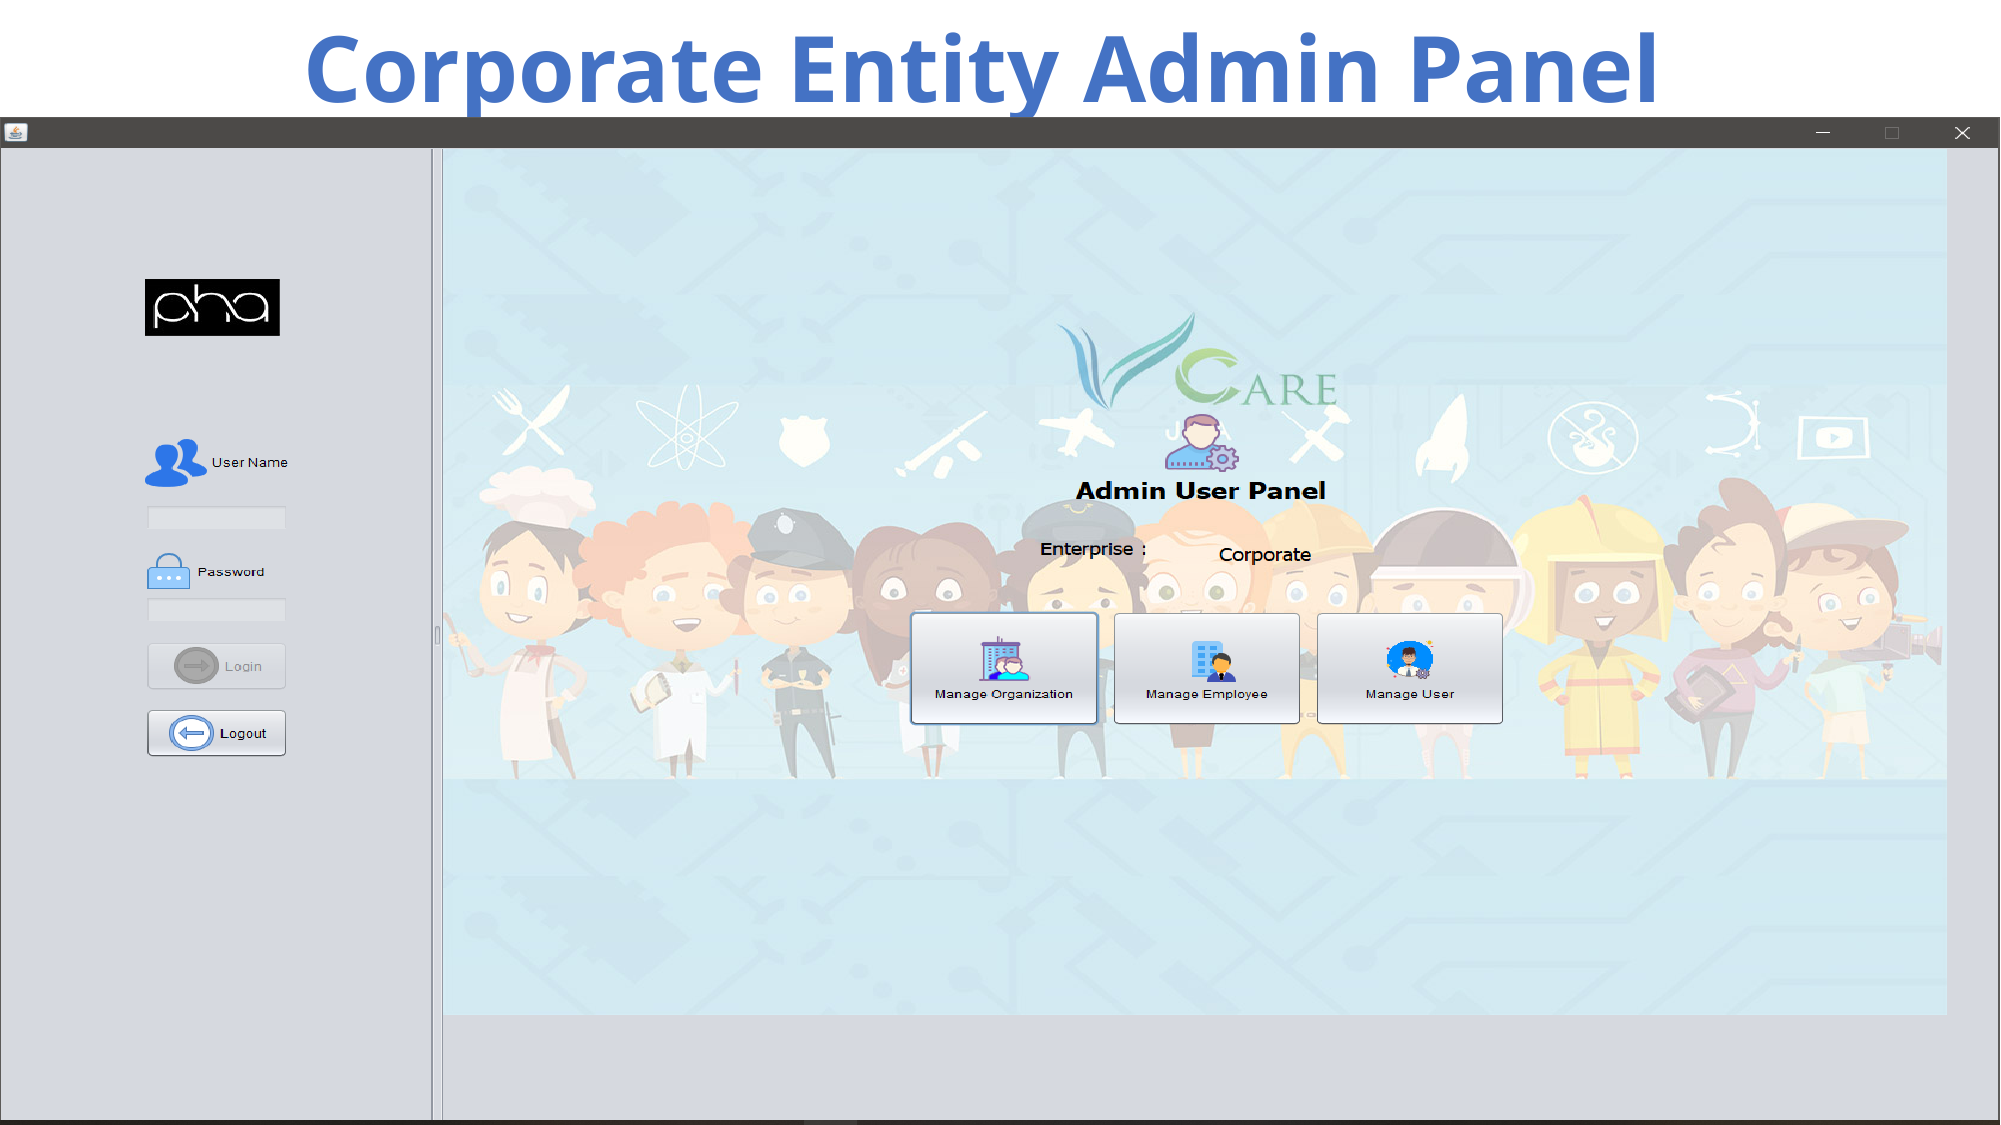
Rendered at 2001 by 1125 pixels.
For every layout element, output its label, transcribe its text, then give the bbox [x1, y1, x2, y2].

title Corporate Entity Admin Panel [103, 0, 1863, 117]
picture [0, 117, 2000, 1125]
